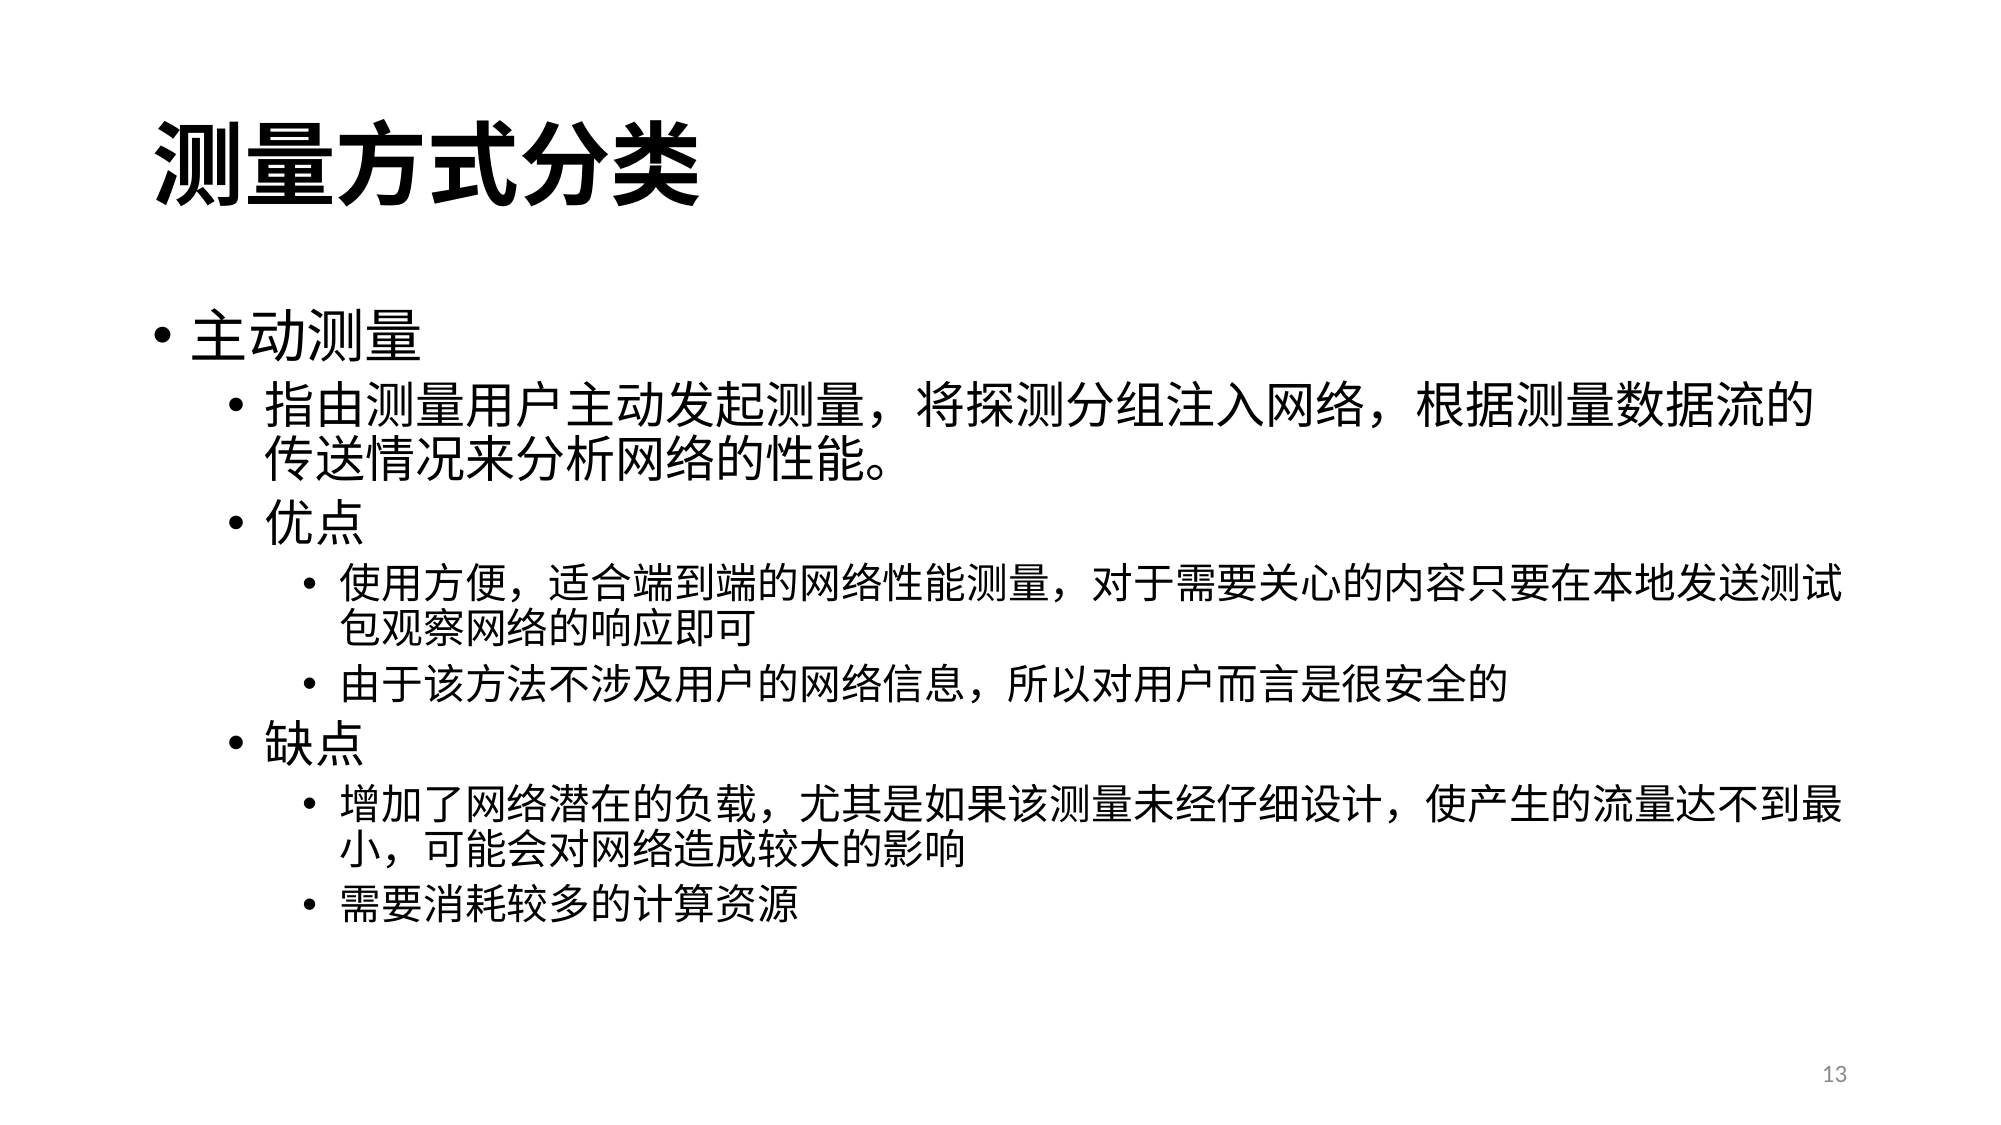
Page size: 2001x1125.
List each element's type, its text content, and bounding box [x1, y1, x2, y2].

title 测量方式分类 [137, 59, 1863, 278]
list 主动测量 指由测量用户主动发起测量，将探测分组注入网络，根据测量数据流的传送情况来分析网络的性能。 优点 使用方便，适合端到端的网络性能测量，对于需要关心的内容只要在本地发送测试包观察网络的响应即可 由于该方法不涉及用户的网络信息，所以对用户而言是很安全的 缺点 增加了网络潜在的负载，尤其是如果该测量未经仔细设计，使产生的流量达不到最小，可能会对网络造成较大的影响 需要消耗较多的计算资源 [137, 299, 1863, 1014]
slide_number 13 [1412, 1042, 1863, 1103]
